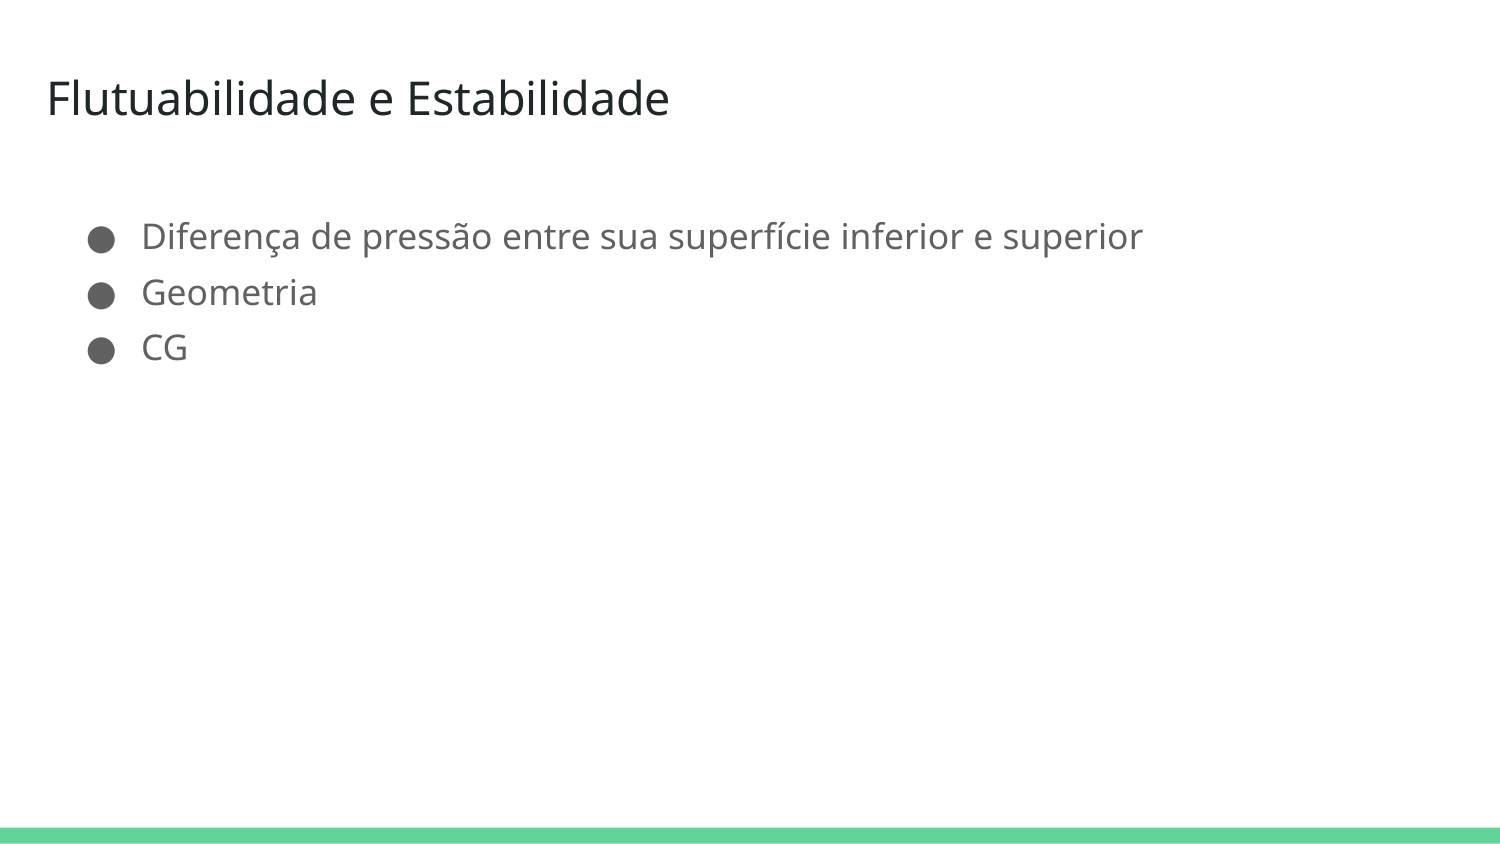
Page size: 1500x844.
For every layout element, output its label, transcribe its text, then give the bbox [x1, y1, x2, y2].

list Diferença de pressão entre sua superfície inferior e superior Geometria CG [51, 189, 1430, 750]
title Flutuabilidade e Estabilidade [31, 50, 1429, 145]
